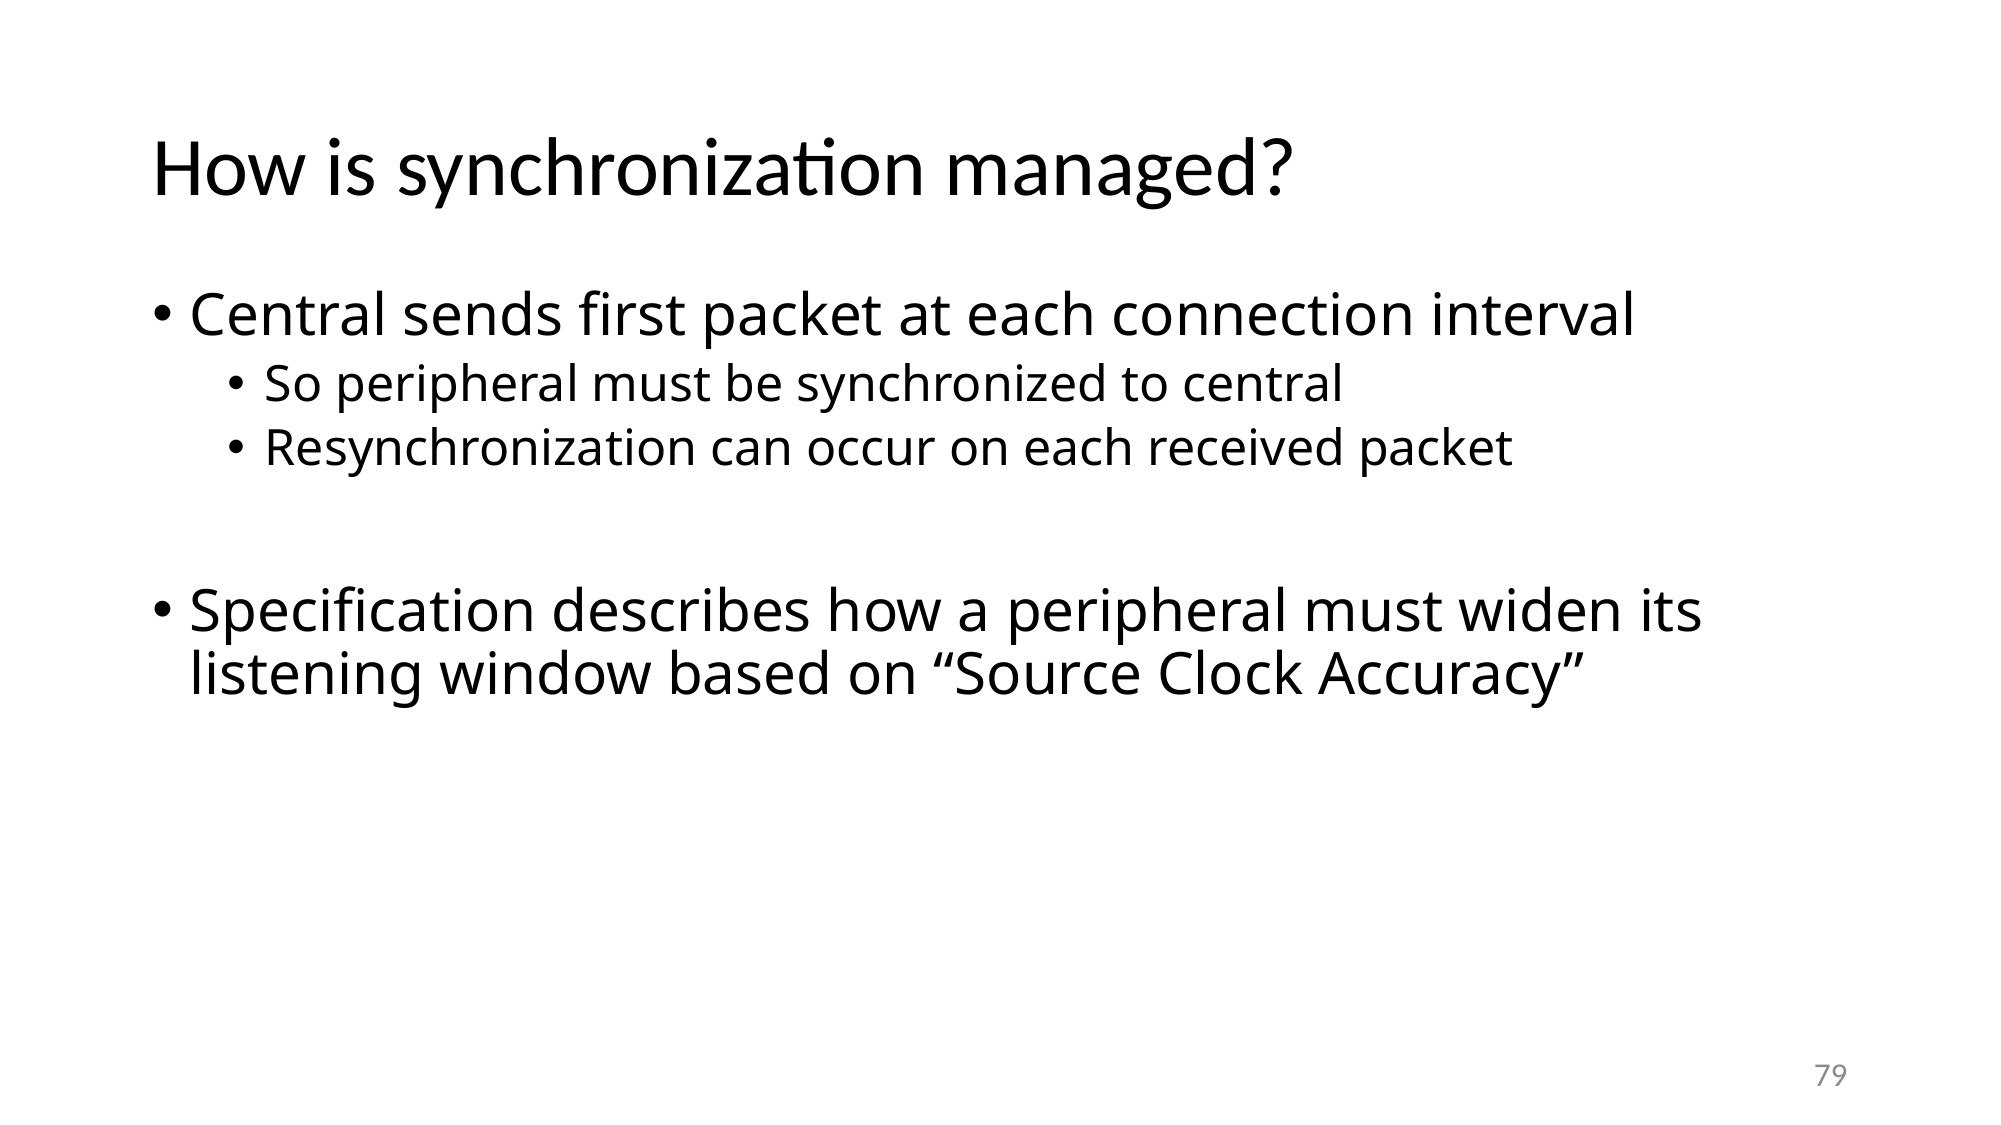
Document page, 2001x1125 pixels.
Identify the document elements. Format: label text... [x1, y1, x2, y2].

slide_number 79 [1412, 1042, 1863, 1103]
title How is synchronization managed? [137, 59, 1863, 277]
list Central sends first packet at each connection interval So peripheral must be synchronized to central Resynchronization can occur on each received packet Specification describes how a peripheral must widen its listening window based on “Source Clock Accuracy” [137, 277, 1863, 992]
